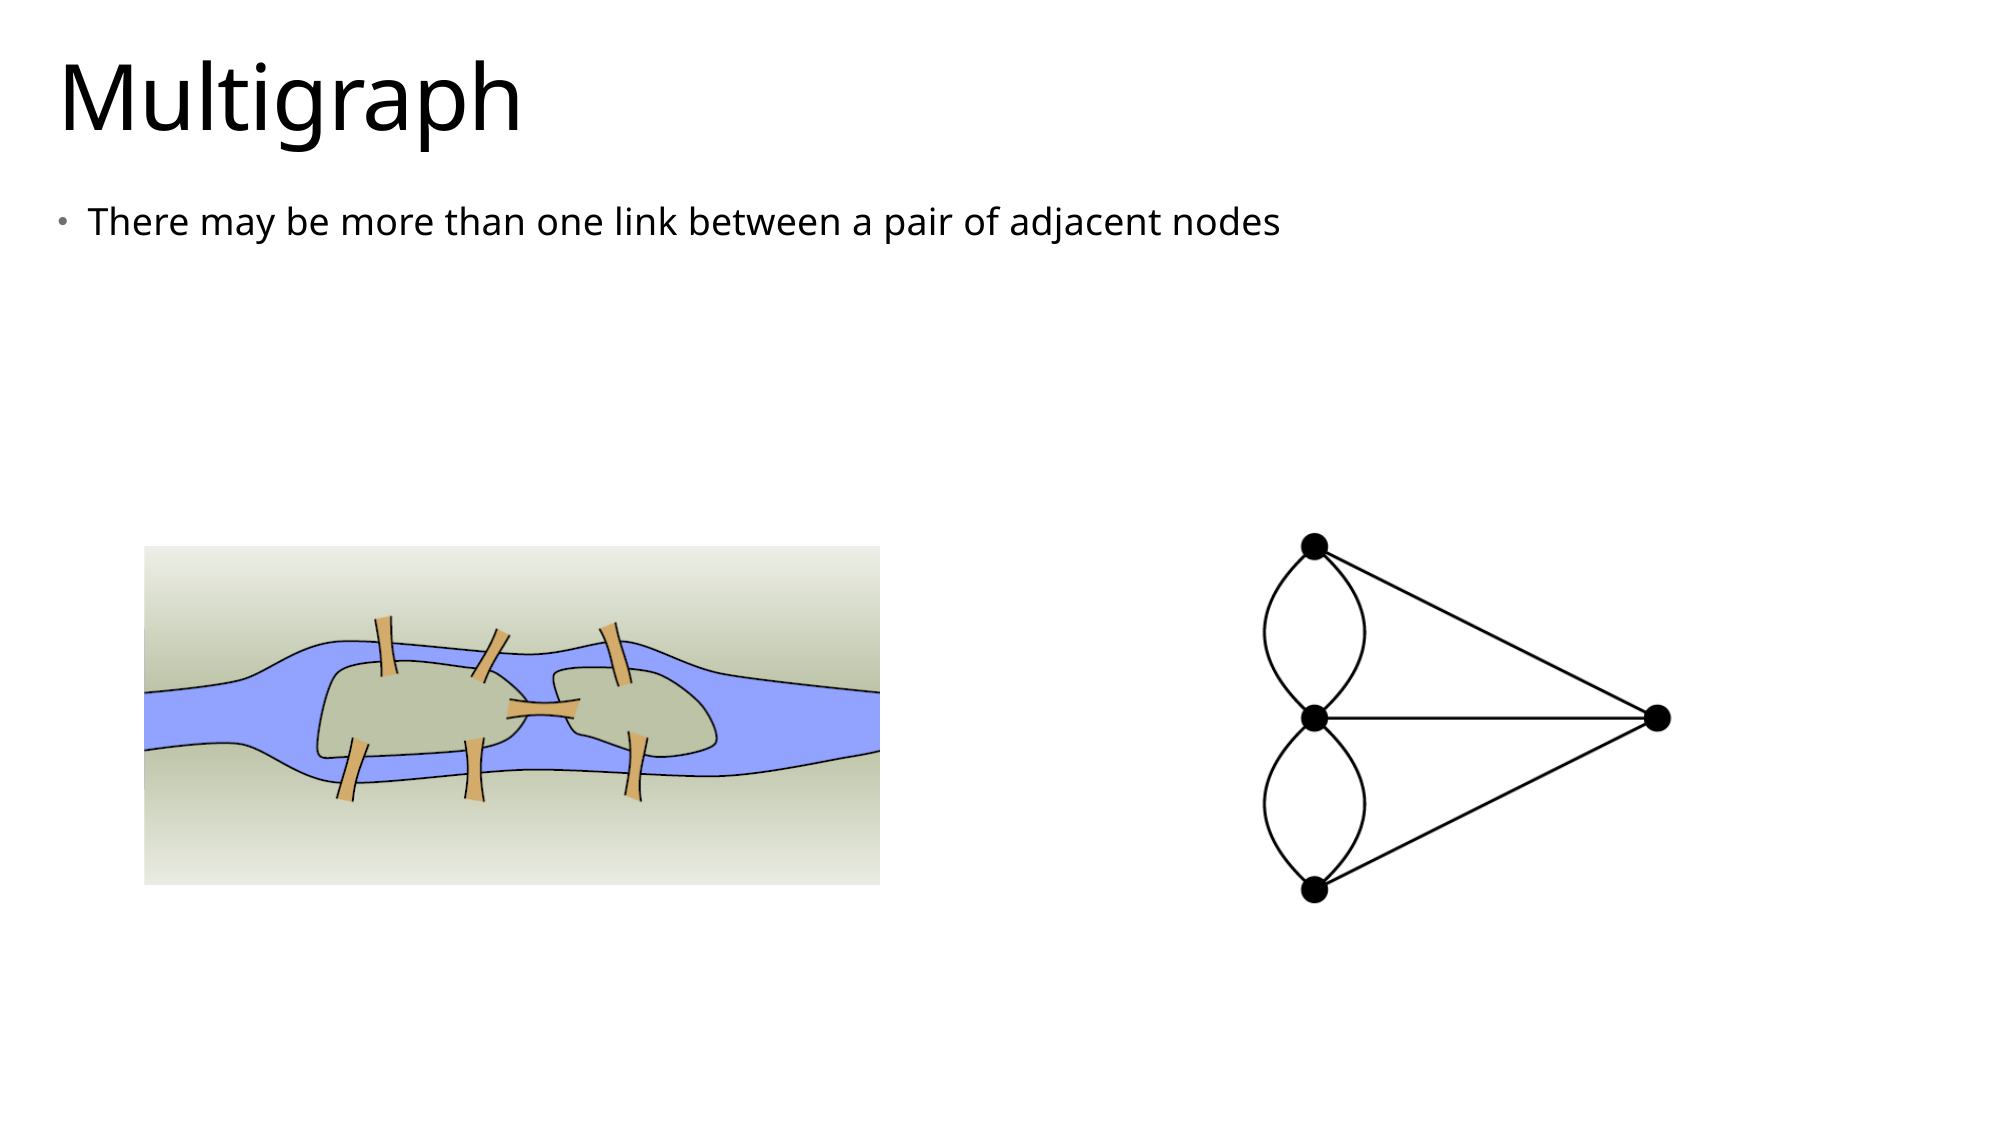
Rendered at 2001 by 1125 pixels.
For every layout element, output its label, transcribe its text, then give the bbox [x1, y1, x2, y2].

list There may be more than one link between a pair of adjacent nodes [42, 193, 1955, 1028]
title Multigraph [42, 38, 1955, 158]
picture [1214, 495, 1702, 937]
picture [144, 545, 880, 887]
